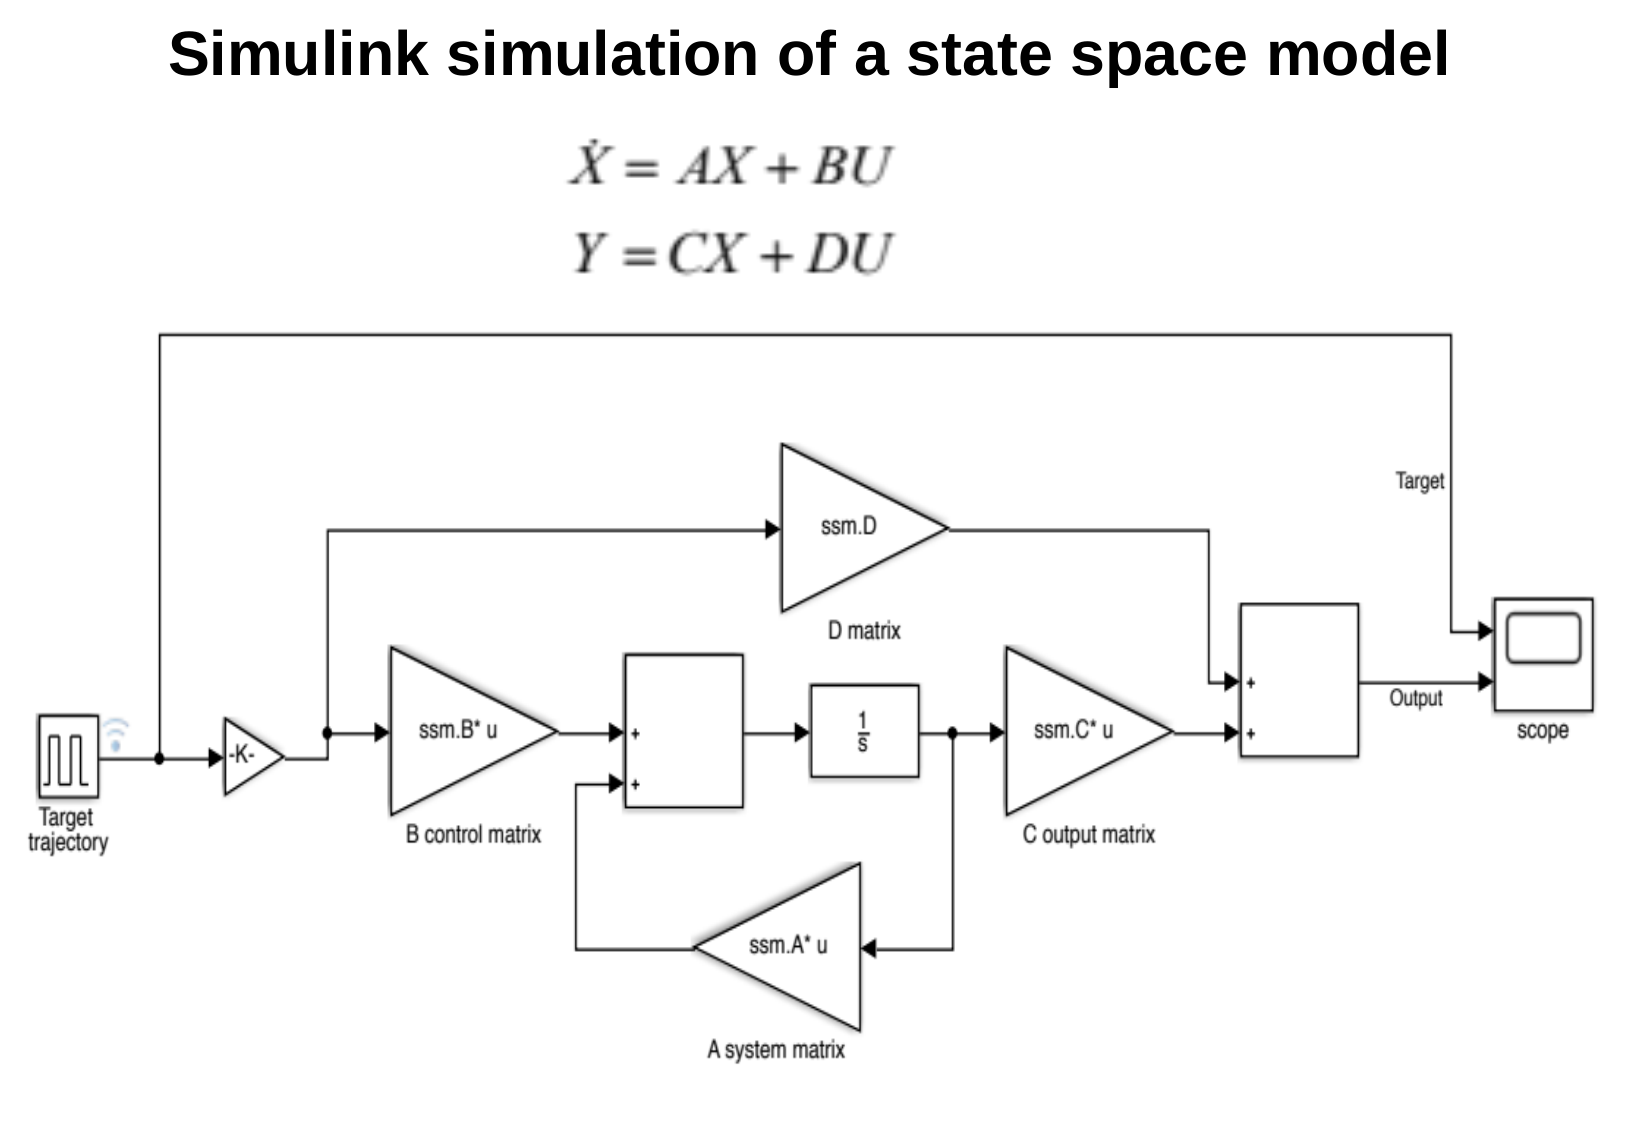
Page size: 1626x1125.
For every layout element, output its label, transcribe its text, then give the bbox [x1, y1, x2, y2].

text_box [566, 220, 904, 278]
picture [0, 280, 1625, 1125]
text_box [557, 127, 901, 192]
text_box Simulink simulation of a state space model [135, 1, 1486, 100]
